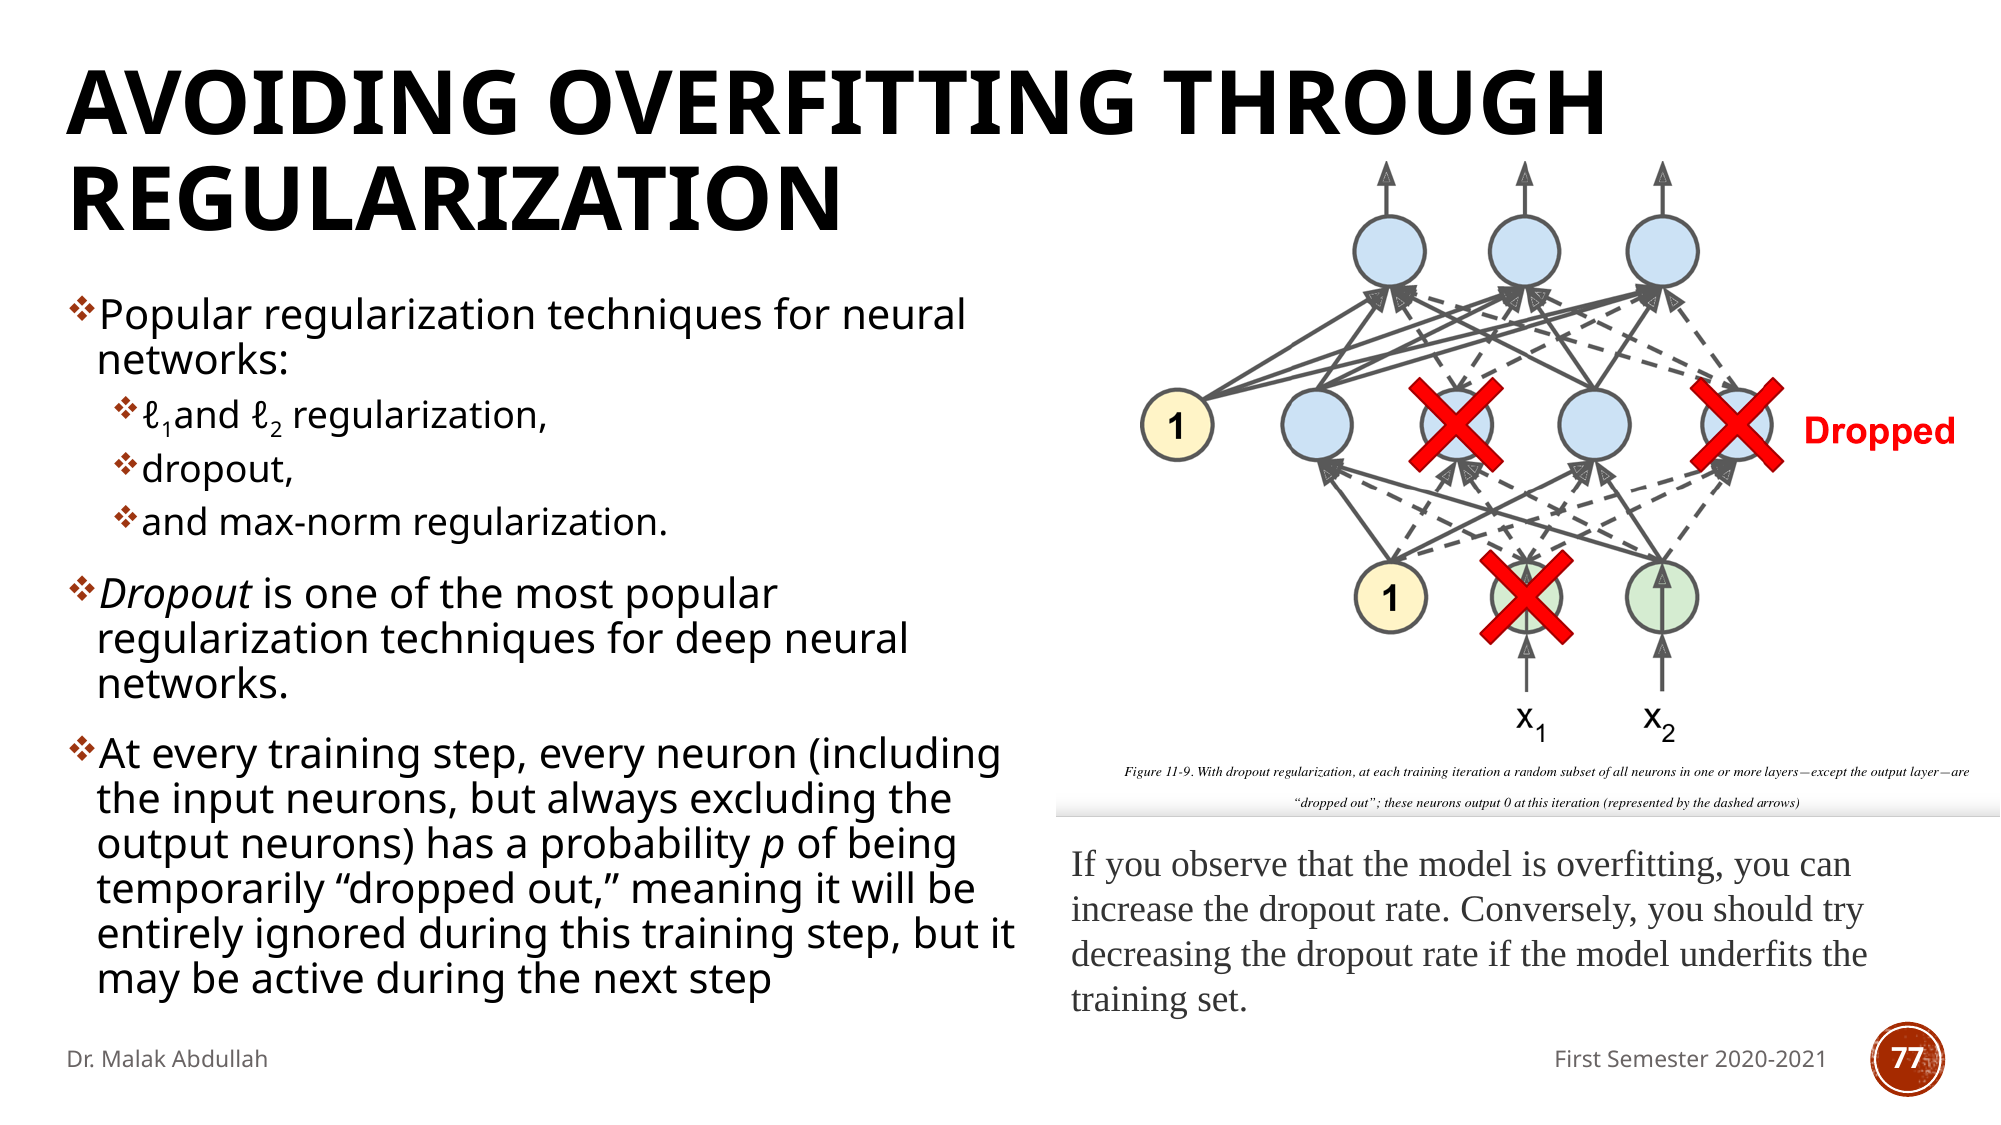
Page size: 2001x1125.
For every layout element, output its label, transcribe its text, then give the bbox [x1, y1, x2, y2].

list Popular regularization techniques for neural networks: ℓ1and ℓ2 regularization, dropout, and max-norm regularization. Dropout is one of the most popular regularization techniques for deep neural networks. At every training step, every neuron (including the input neurons, but always excluding the output neurons) has a probability p of being temporarily “dropped out,” meaning it will be entirely ignored during this training step, but it may be active during the next step [51, 285, 1045, 1013]
footer Dr. Malak Abdullah [51, 1028, 1217, 1089]
slide_number First Semester 2020-2021 [1306, 1028, 1844, 1089]
title Avoiding Overfitting Through Regularization [51, 49, 1920, 258]
picture [1056, 161, 2000, 818]
text_box If you observe that the model is overfitting, you can increase the dropout rate. Conversely, you should try decreasing the dropout rate if the model underfits the training set. [1056, 831, 1897, 1027]
slide_number 77 [1855, 1028, 1961, 1089]
